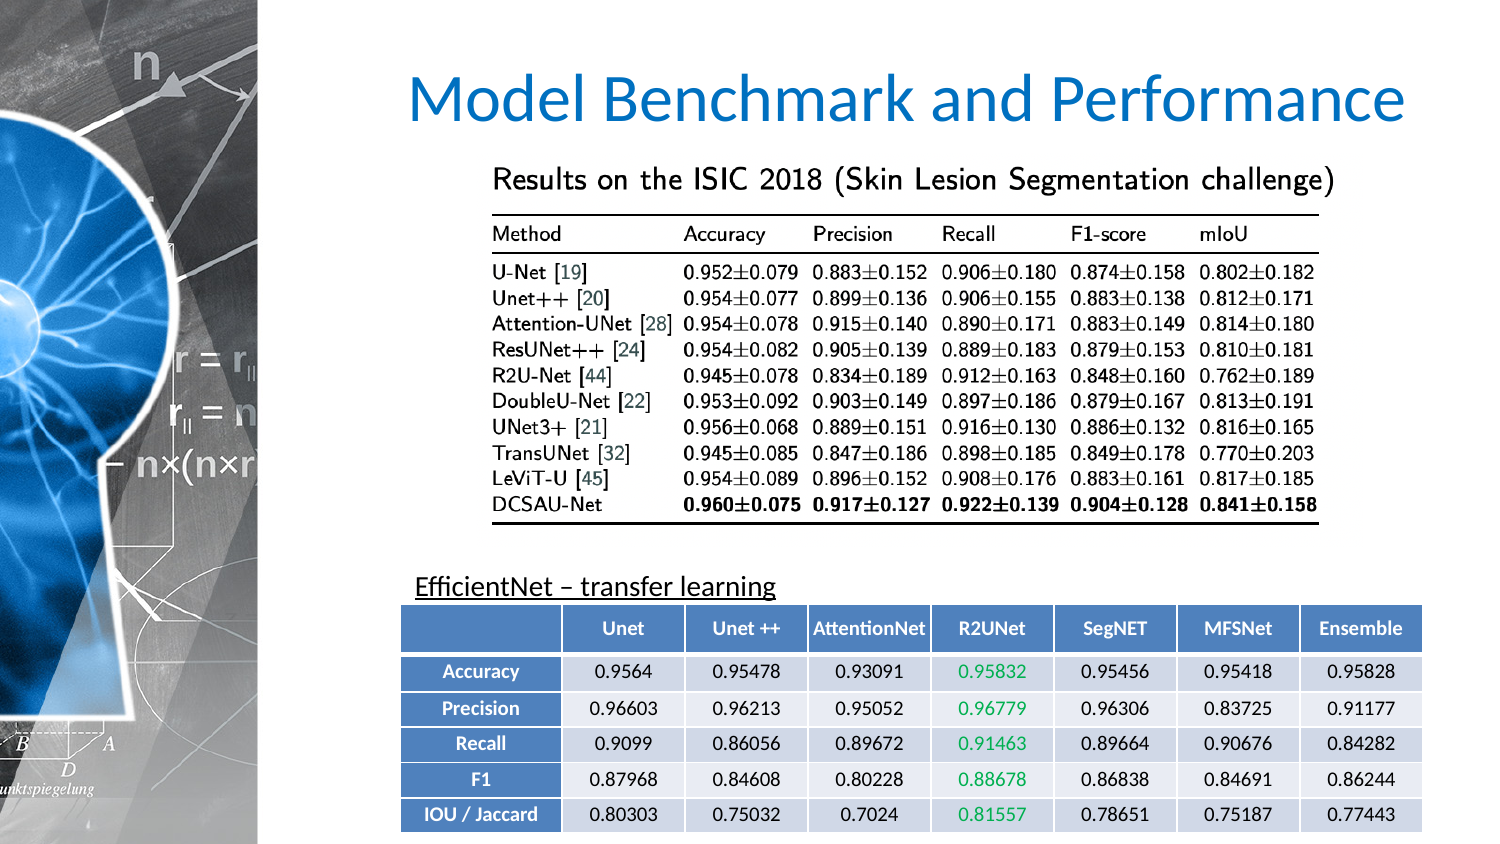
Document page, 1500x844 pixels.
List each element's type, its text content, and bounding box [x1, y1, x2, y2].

table_cell 0.78651 [1055, 799, 1176, 832]
table_header MFSNet [1178, 605, 1299, 652]
table_cell 0.91177 [1301, 693, 1422, 726]
table_cell 0.9099 [563, 728, 684, 762]
table_cell 0.95478 [686, 657, 807, 691]
table_cell 0.9564 [563, 657, 684, 691]
table_cell F1 [401, 763, 561, 797]
table_cell 0.96779 [932, 693, 1053, 726]
table_cell 0.75032 [686, 799, 807, 832]
table_cell 0.80228 [809, 763, 930, 797]
table_cell 0.91463 [932, 728, 1053, 762]
table_header [401, 605, 561, 652]
table_cell 0.88678 [932, 763, 1053, 797]
table_cell 0.95456 [1055, 657, 1176, 691]
table_cell 0.96306 [1055, 693, 1176, 726]
table_cell Recall [401, 728, 561, 762]
table_header AttentionNet [809, 605, 930, 652]
table_cell 0.7024 [809, 799, 930, 832]
table_header SegNET [1055, 605, 1176, 652]
table_cell 0.96213 [686, 693, 807, 726]
table_header Ensemble [1301, 605, 1422, 652]
table_cell 0.87968 [563, 763, 684, 797]
table_cell 0.95052 [809, 693, 930, 726]
table_header R2UNet [932, 605, 1053, 652]
table_cell 0.95832 [932, 657, 1053, 691]
table_cell 0.84282 [1301, 728, 1422, 762]
table_cell 0.95418 [1178, 657, 1299, 691]
title Model Benchmark and Performance [392, 34, 1424, 154]
table_cell 0.84608 [686, 763, 807, 797]
table_cell 0.86838 [1055, 763, 1176, 797]
table_cell 0.80303 [563, 799, 684, 832]
table_cell 0.89664 [1055, 728, 1176, 762]
table_cell Accuracy [401, 657, 561, 691]
table_cell 0.95828 [1301, 657, 1422, 691]
table_cell IOU / Jaccard [401, 799, 561, 832]
table_cell 0.96603 [563, 693, 684, 726]
table_cell 0.90676 [1178, 728, 1299, 762]
table_cell 0.81557 [932, 799, 1053, 832]
table_header Unet [563, 605, 684, 652]
text_box EfficientNet – transfer learning [400, 559, 792, 603]
table_cell 0.75187 [1178, 799, 1299, 832]
table_cell 0.89672 [809, 728, 930, 762]
picture [0, 0, 1500, 844]
table_cell 0.86056 [686, 728, 807, 762]
table_cell 0.93091 [809, 657, 930, 691]
table_cell Precision [401, 693, 561, 726]
table_cell 0.77443 [1301, 799, 1422, 832]
table_cell 0.84691 [1178, 763, 1299, 797]
table_header Unet ++ [686, 605, 807, 652]
table_cell 0.83725 [1178, 693, 1299, 726]
table_cell 0.86244 [1301, 763, 1422, 797]
